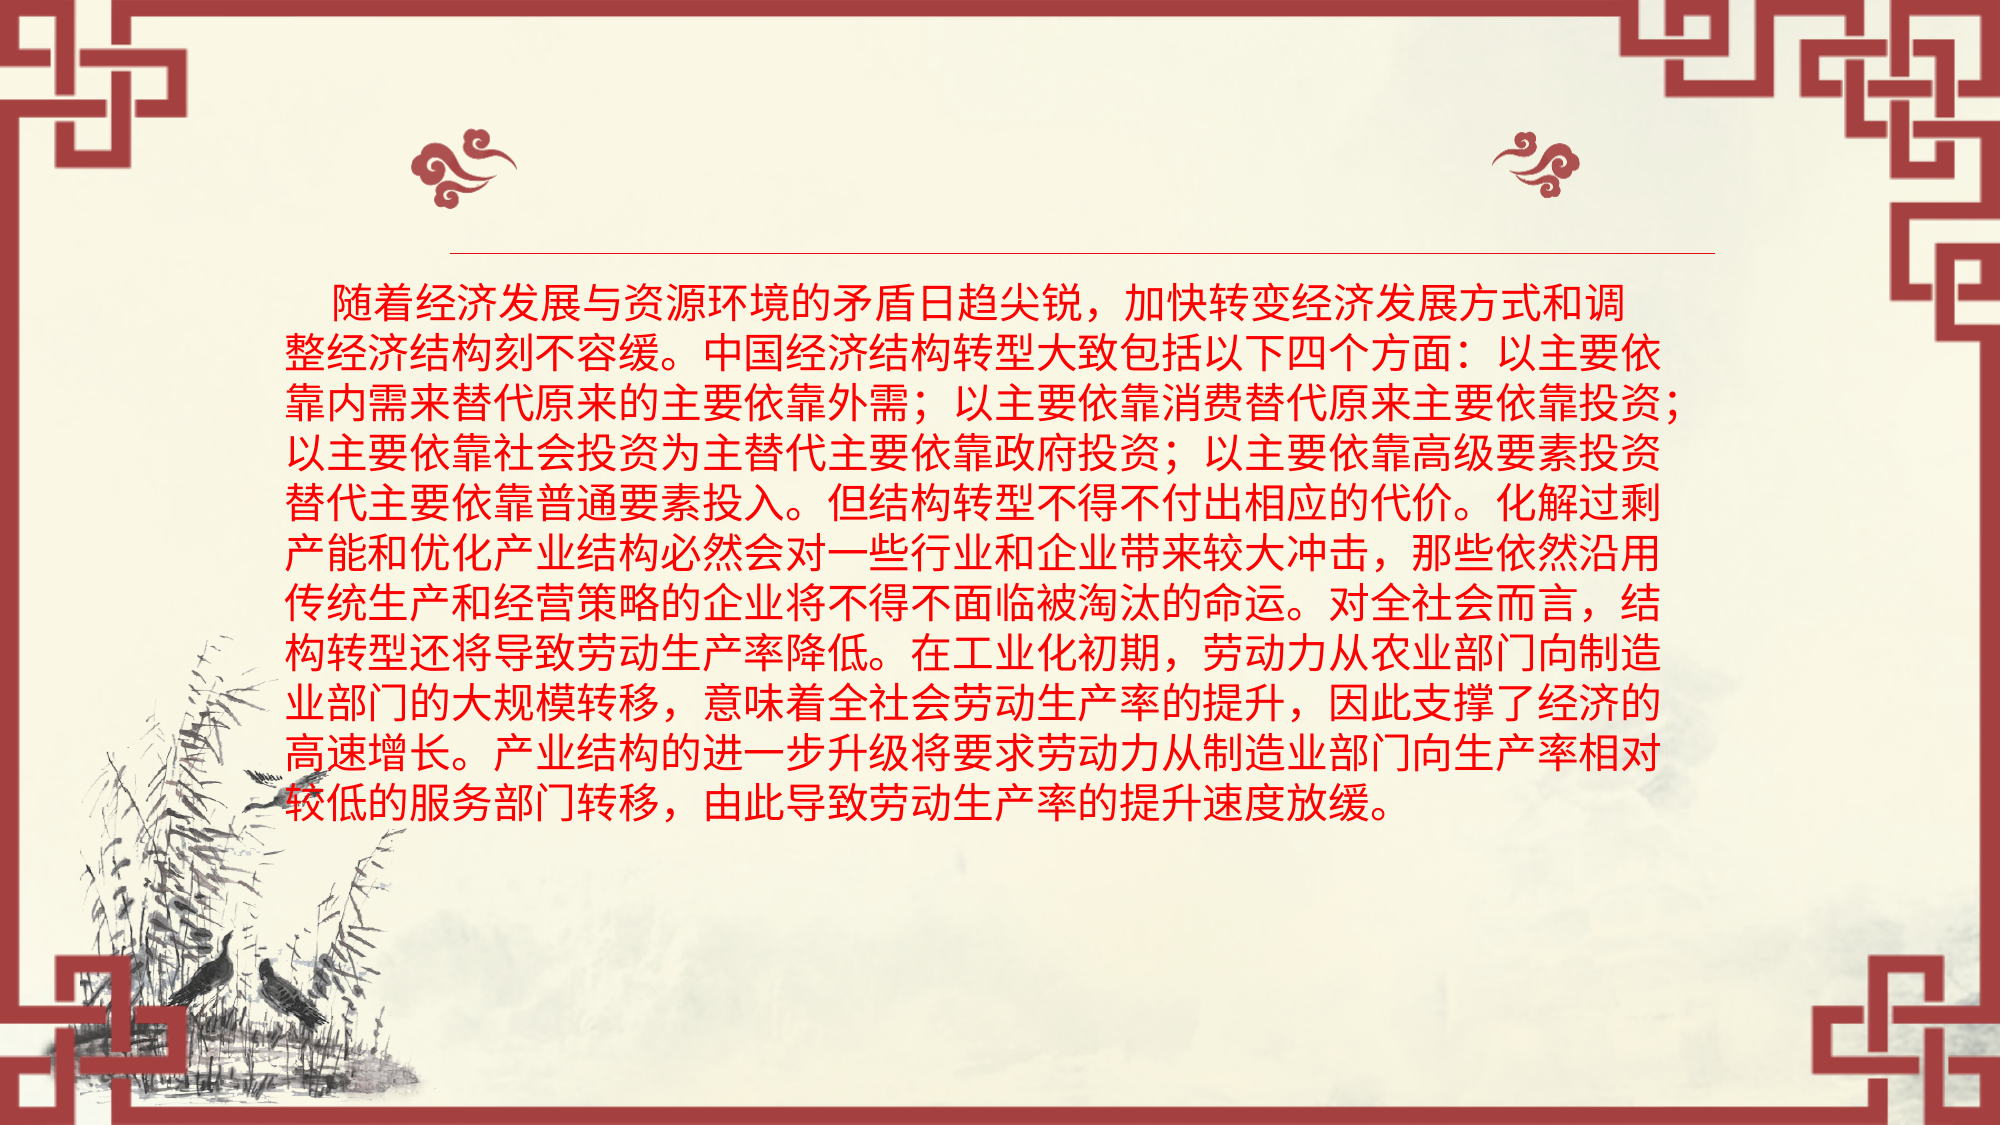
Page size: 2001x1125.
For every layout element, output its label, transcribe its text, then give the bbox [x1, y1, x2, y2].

text_box 随着经济发展与资源环境的矛盾日趋尖锐，加快转变经济发展方式和调整经济结构刻不容缓。中国经济结构转型大致包括以下四个方面：以主要依靠内需来替代原来的主要依靠外需；以主要依靠消费替代原来主要依靠投资；以主要依靠社会投资为主替代主要依靠政府投资；以主要依靠高级要素投资替代主要依靠普通要素投入。但结构转型不得不付出相应的代价。化解过剩产能和优化产业结构必然会对一些行业和企业带来较大冲击，那些依然沿用传统生产和经营策略的企业将不得不面临被淘汰的命运。对全社会而言，结构转型还将导致劳动生产率降低。在工业化初期，劳动力从农业部门向制造业部门的大规模转移，意味着全社会劳动生产率的提升，因此支撑了经济的高速增长。产业结构的进一步升级将要求劳动力从制造业部门向生产率相对较低的服务部门转移，由此导致劳动生产率的提升速度放缓。 [269, 269, 1679, 880]
